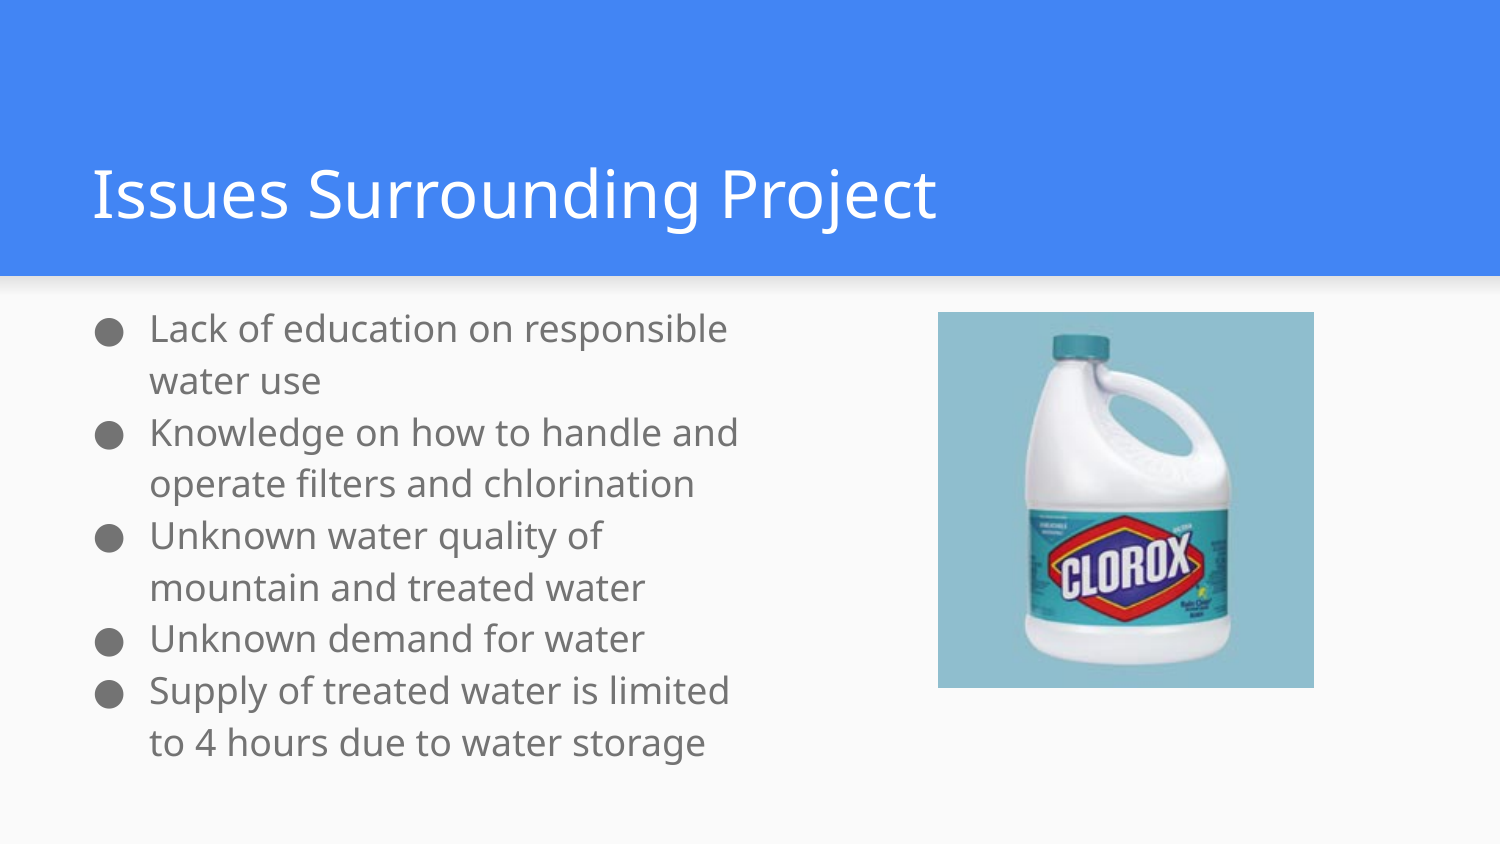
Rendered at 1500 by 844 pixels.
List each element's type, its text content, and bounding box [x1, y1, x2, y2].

list Lack of education on responsible water use Knowledge on how to handle and operate filters and chlorination Unknown water quality of mountain and treated water Unknown demand for water Supply of treated water is limited to 4 hours due to water storage [59, 283, 779, 844]
picture [938, 312, 1314, 689]
title Issues Surrounding Project [77, 121, 1427, 248]
